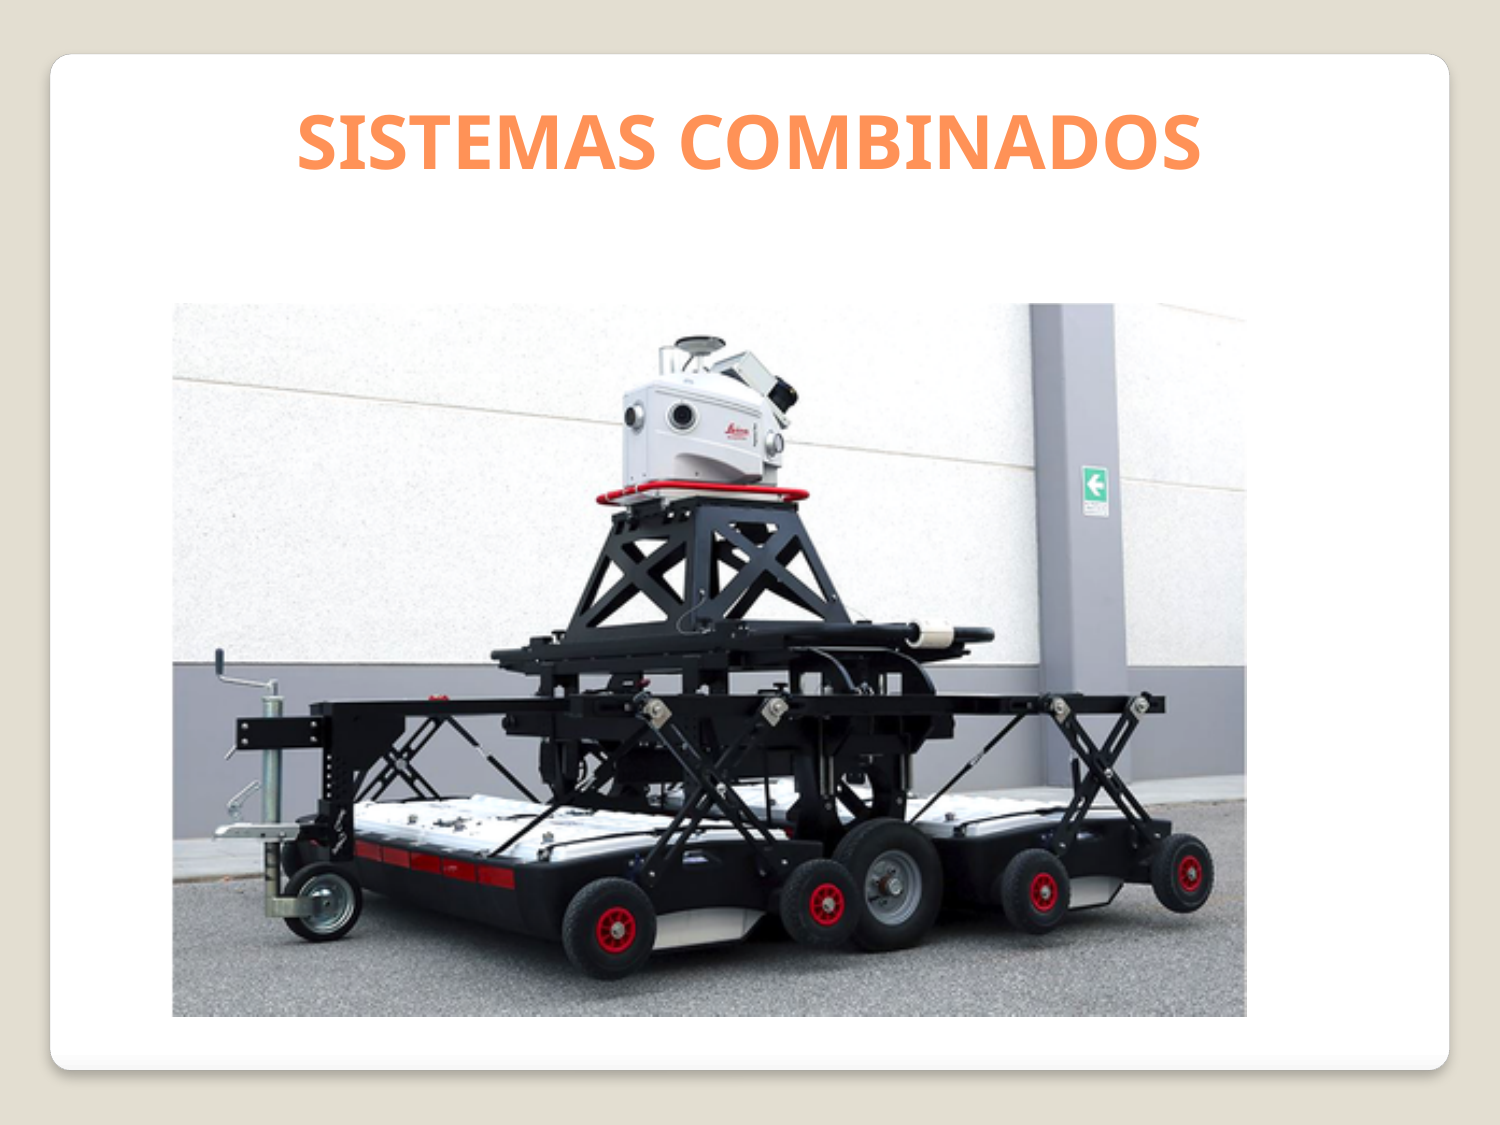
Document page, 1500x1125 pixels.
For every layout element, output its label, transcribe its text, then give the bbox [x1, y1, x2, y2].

title SISTEMAS COMBINADOS [78, 78, 1422, 192]
picture [170, 302, 1247, 1018]
